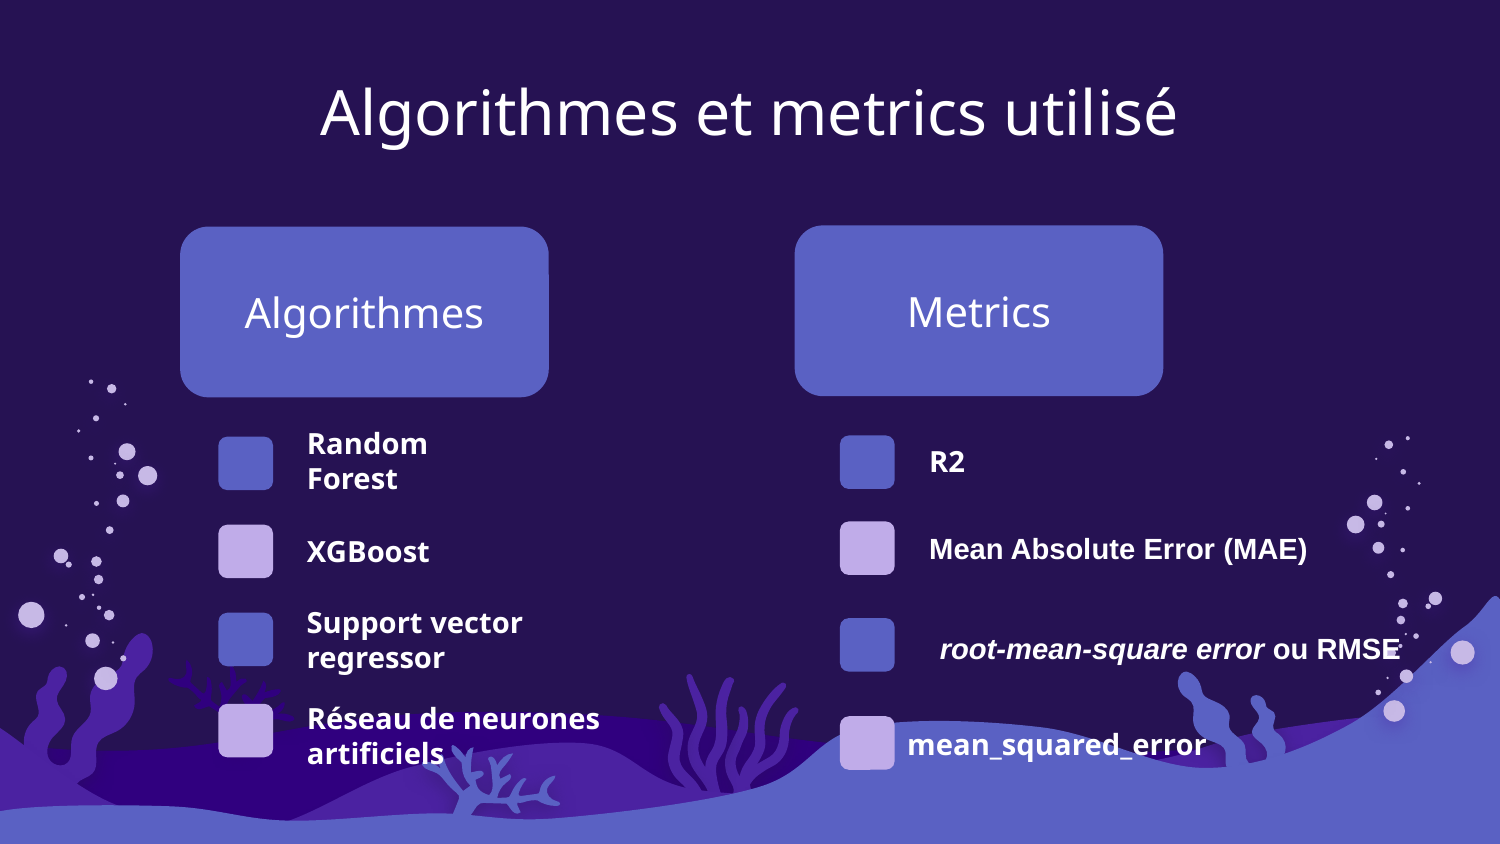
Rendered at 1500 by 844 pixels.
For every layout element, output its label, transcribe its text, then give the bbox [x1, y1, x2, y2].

text_box [218, 612, 274, 667]
text_box [218, 524, 274, 579]
text_box mean_squared_error [892, 719, 1222, 769]
text_box [839, 435, 895, 489]
text_box Mean Absolute Error (MAE) [914, 519, 1347, 577]
title Algorithmes et metrics utilisé [118, 57, 1382, 152]
text_box Réseau de neurones artificiels [291, 700, 729, 770]
text_box root-mean-square error ou RMSE [924, 618, 1426, 678]
text_box Metrics [794, 225, 1164, 397]
text_box Algorithmes [180, 226, 549, 398]
text_box Random Forest [291, 432, 533, 489]
text_box [839, 521, 895, 575]
text_box [839, 618, 895, 672]
text_box [218, 703, 274, 758]
text_box Support vector regressor [291, 609, 674, 669]
text_box [218, 436, 274, 491]
text_box [839, 716, 892, 770]
text_box R2 [914, 431, 1106, 491]
text_box XGBoost [291, 521, 484, 581]
